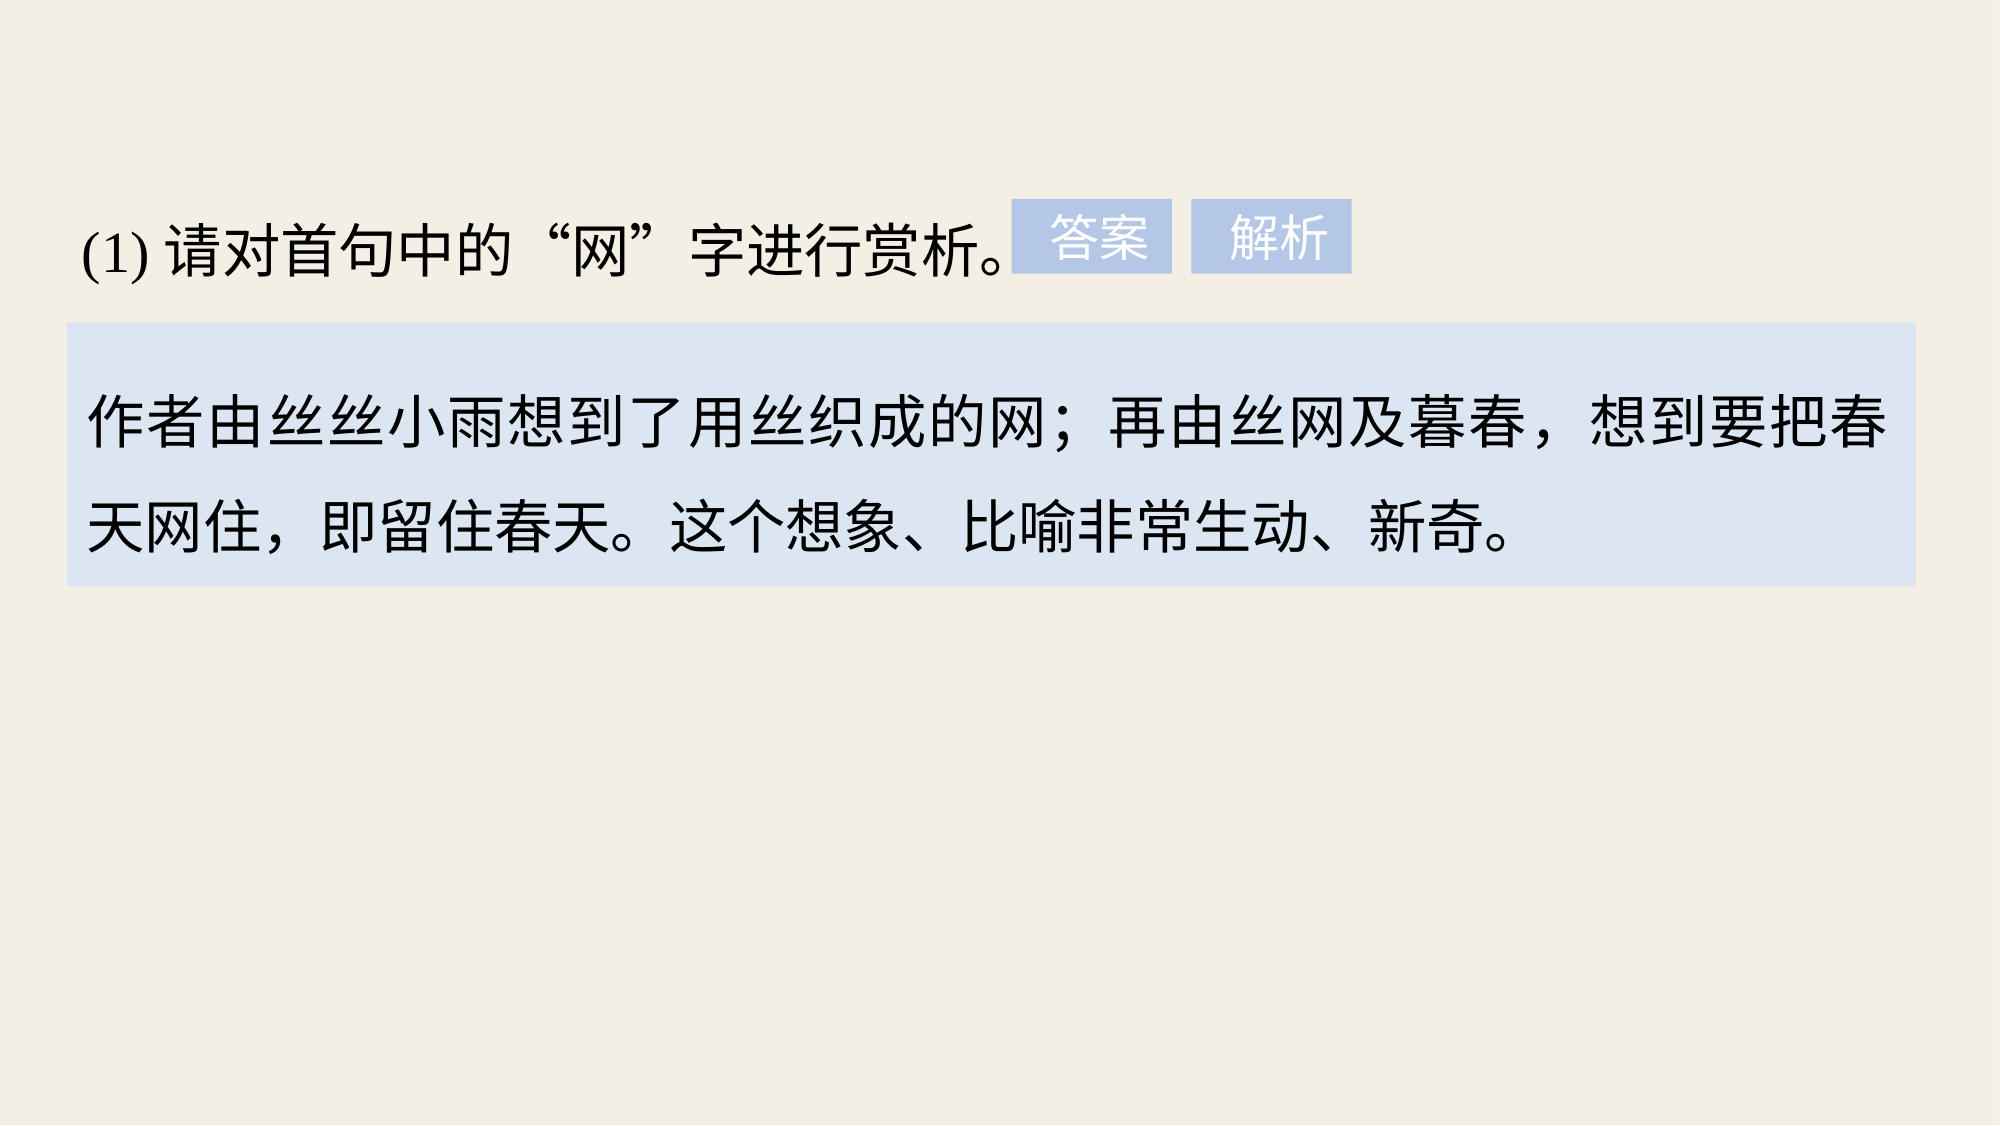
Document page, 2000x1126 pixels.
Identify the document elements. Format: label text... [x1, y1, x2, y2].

text_box 解析 [1191, 198, 1352, 274]
text_box 作者由丝丝小雨想到了用丝织成的网；再由丝网及暮春，想到要把春天网住，即留住春天。这个想象、比喻非常生动、新奇。 [66, 339, 1908, 570]
text_box 答案 [1011, 198, 1172, 274]
text_box [66, 322, 1916, 587]
text_box (1)请对首句中的“网”字进行赏析。 [61, 168, 1903, 294]
